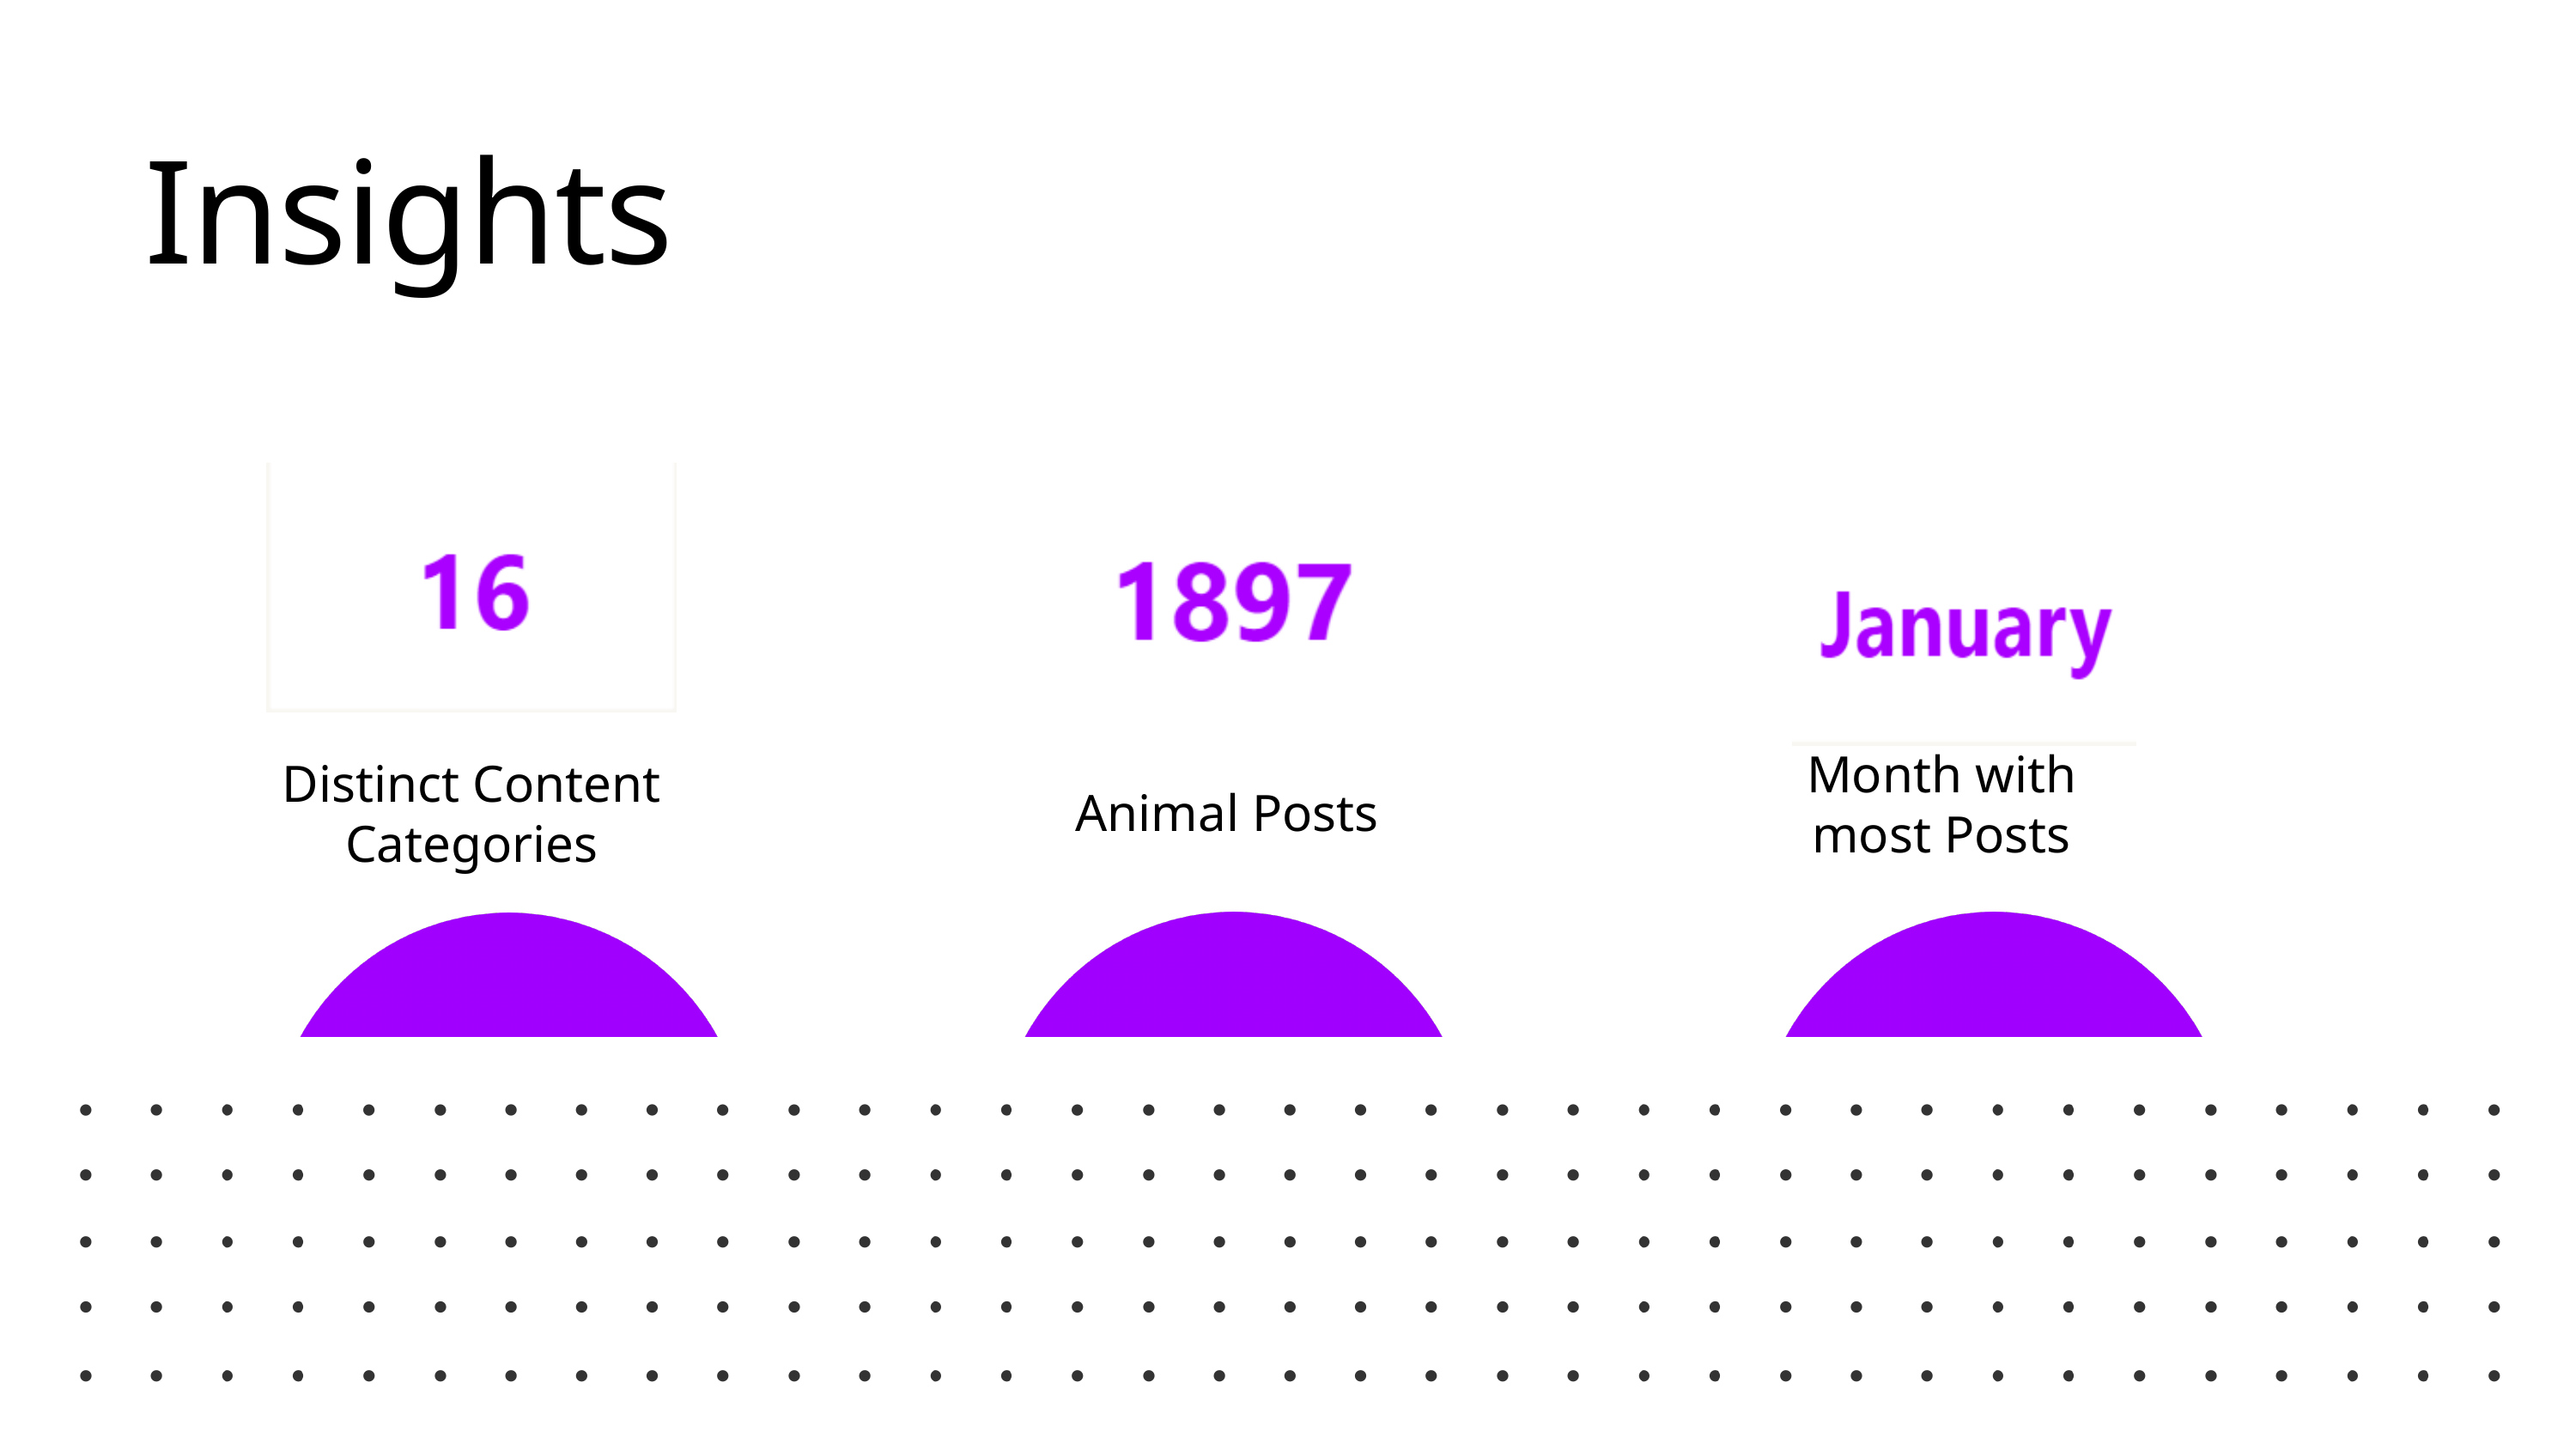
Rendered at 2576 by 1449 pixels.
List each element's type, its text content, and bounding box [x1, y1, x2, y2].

picture [1024, 912, 1443, 1037]
text_box Month with most Posts [1736, 736, 2147, 870]
picture [1021, 463, 1442, 712]
picture [299, 912, 719, 1037]
text_box Distinct Content Categories [266, 745, 677, 879]
picture [265, 463, 677, 712]
picture [1784, 912, 2204, 1037]
text_box Insights [144, 121, 799, 294]
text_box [72, 1099, 2504, 1385]
text_box Animal Posts [1022, 774, 1433, 848]
picture [1792, 497, 2136, 746]
